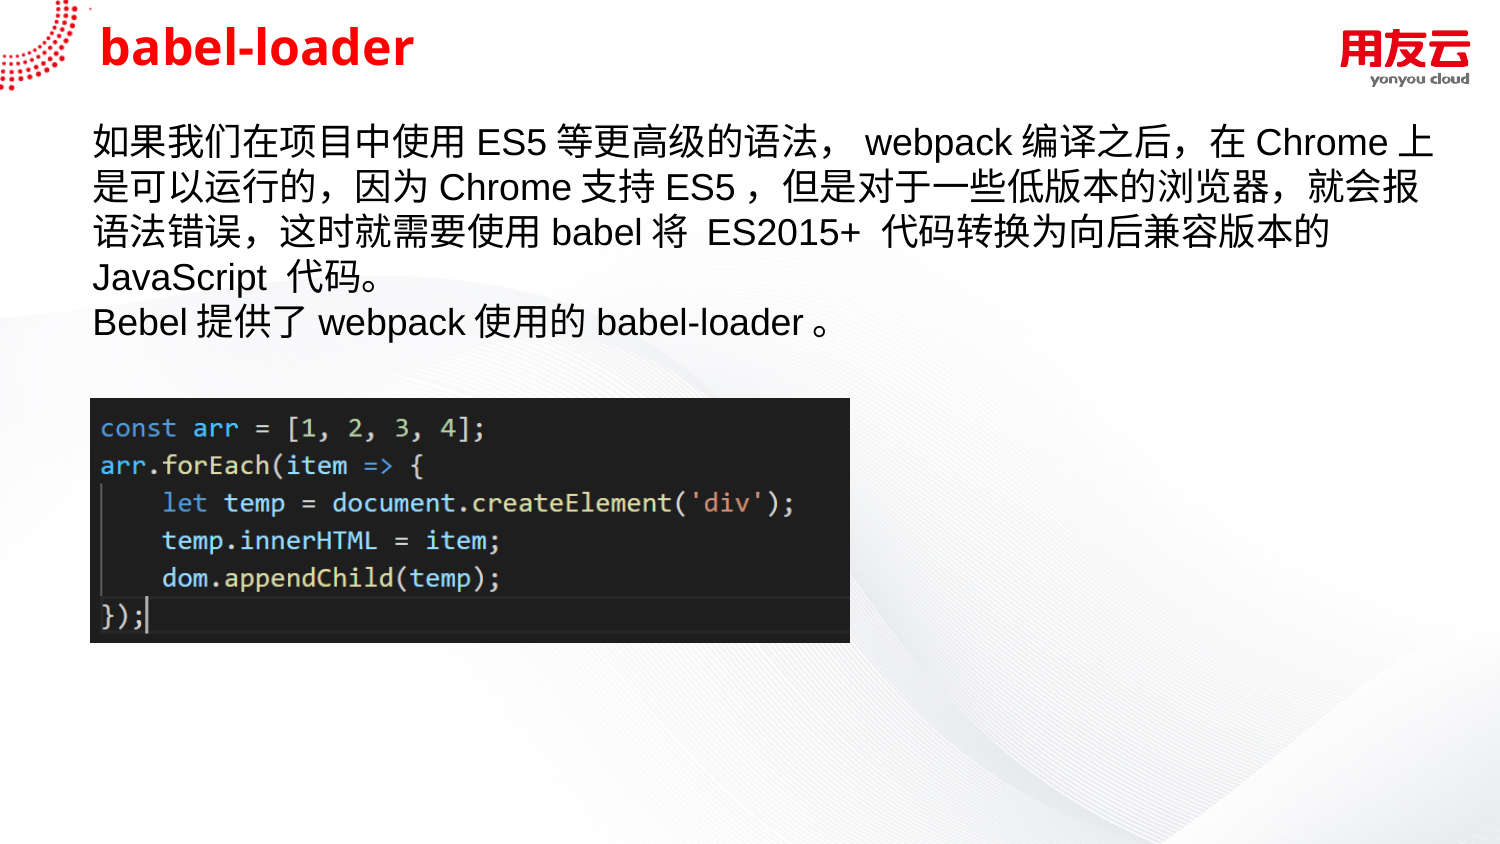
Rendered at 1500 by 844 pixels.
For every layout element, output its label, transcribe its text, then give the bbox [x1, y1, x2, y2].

title babel-loader [85, 3, 1436, 87]
picture [0, 0, 1500, 844]
text_box 如果我们在项目中使用ES5等更高级的语法，webpack编译之后，在Chrome上是可以运行的，因为Chrome支持ES5，但是对于一些低版本的浏览器，就会报语法错误，这时就需要使用babel将 ES2015+ 代码转换为向后兼容版本的 JavaScript 代码。 Bebel提供了webpack使用的babel-loader。 [77, 110, 1472, 351]
